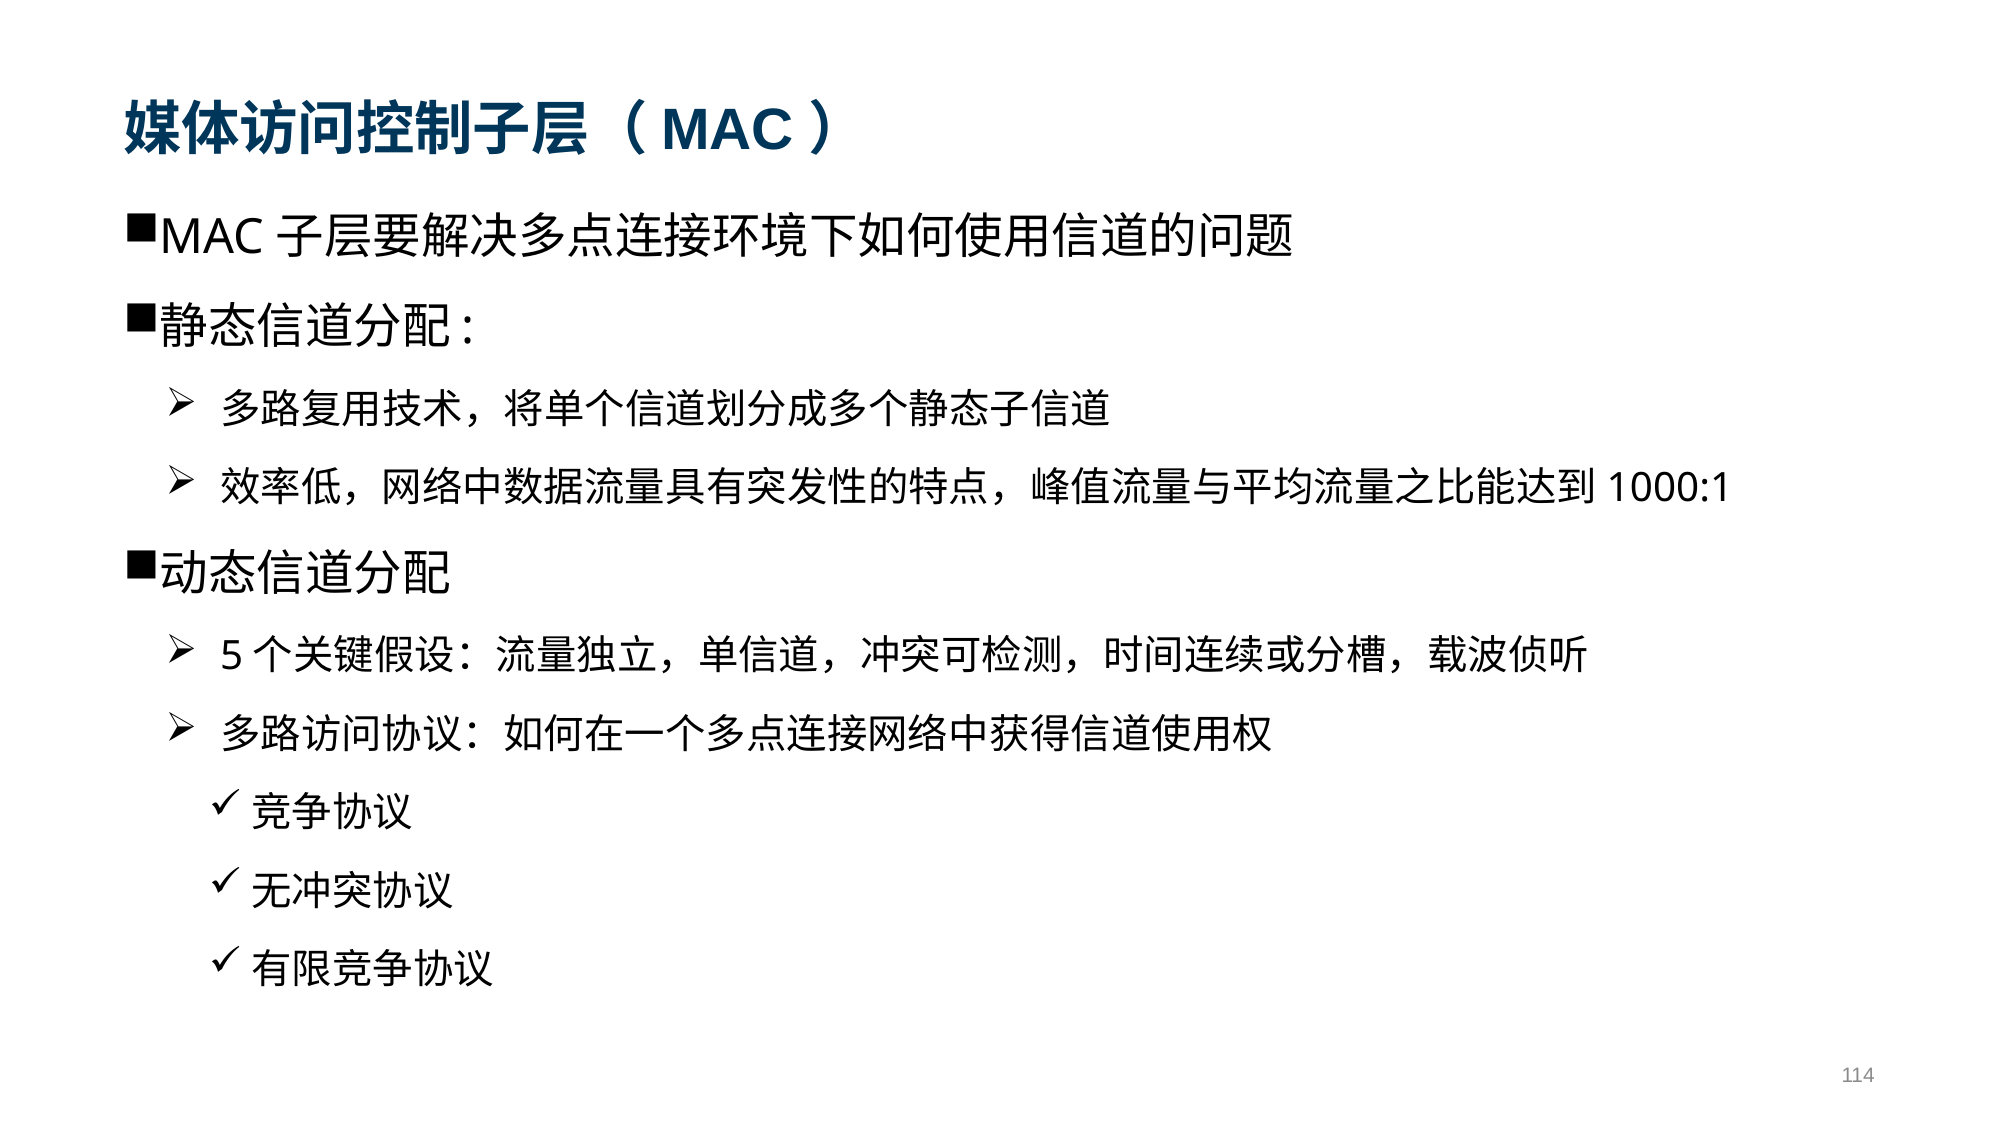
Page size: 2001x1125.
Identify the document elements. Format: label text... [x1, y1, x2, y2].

list MAC子层要解决多点连接环境下如何使用信道的问题 静态信道分配: 多路复用技术，将单个信道划分成多个静态子信道 效率低，网络中数据流量具有突发性的特点，峰值流量与平均流量之比能达到1000:1 动态信道分配 5个关键假设：流量独立，单信道，冲突可检测，时间连续或分槽，载波侦听 多路访问协议：如何在一个多点连接网络中获得信道使用权 竞争协议 无冲突协议 有限竞争协议 [108, 185, 1890, 1007]
slide_number 114 [1274, 1051, 1890, 1097]
title 媒体访问控制子层（MAC） [108, 21, 1890, 169]
